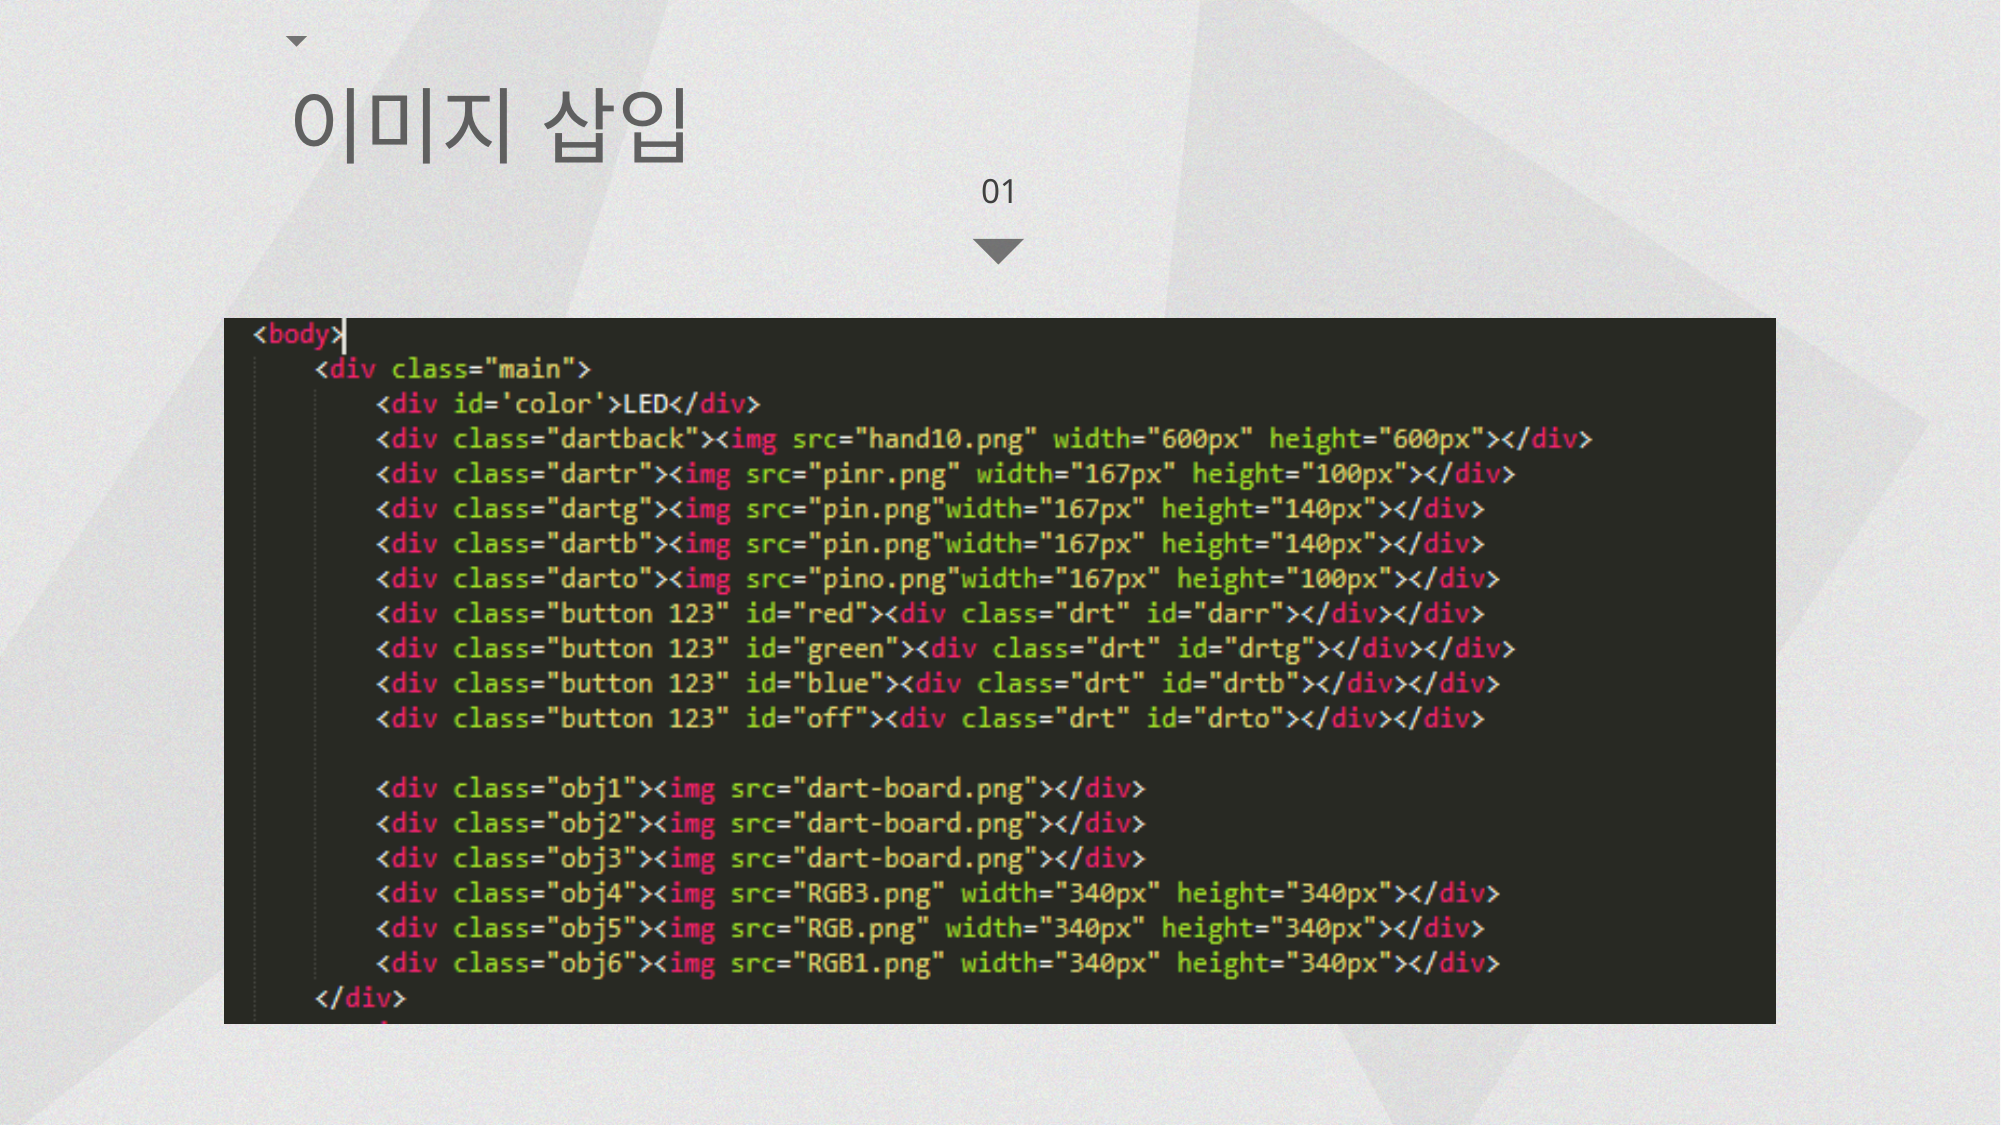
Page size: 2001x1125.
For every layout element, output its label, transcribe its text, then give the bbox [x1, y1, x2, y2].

text_box [283, 35, 310, 49]
text_box 이미지 삽입 [273, 66, 710, 182]
text_box 01 [966, 162, 1034, 218]
text_box [970, 237, 1027, 266]
picture [0, 0, 2001, 1125]
